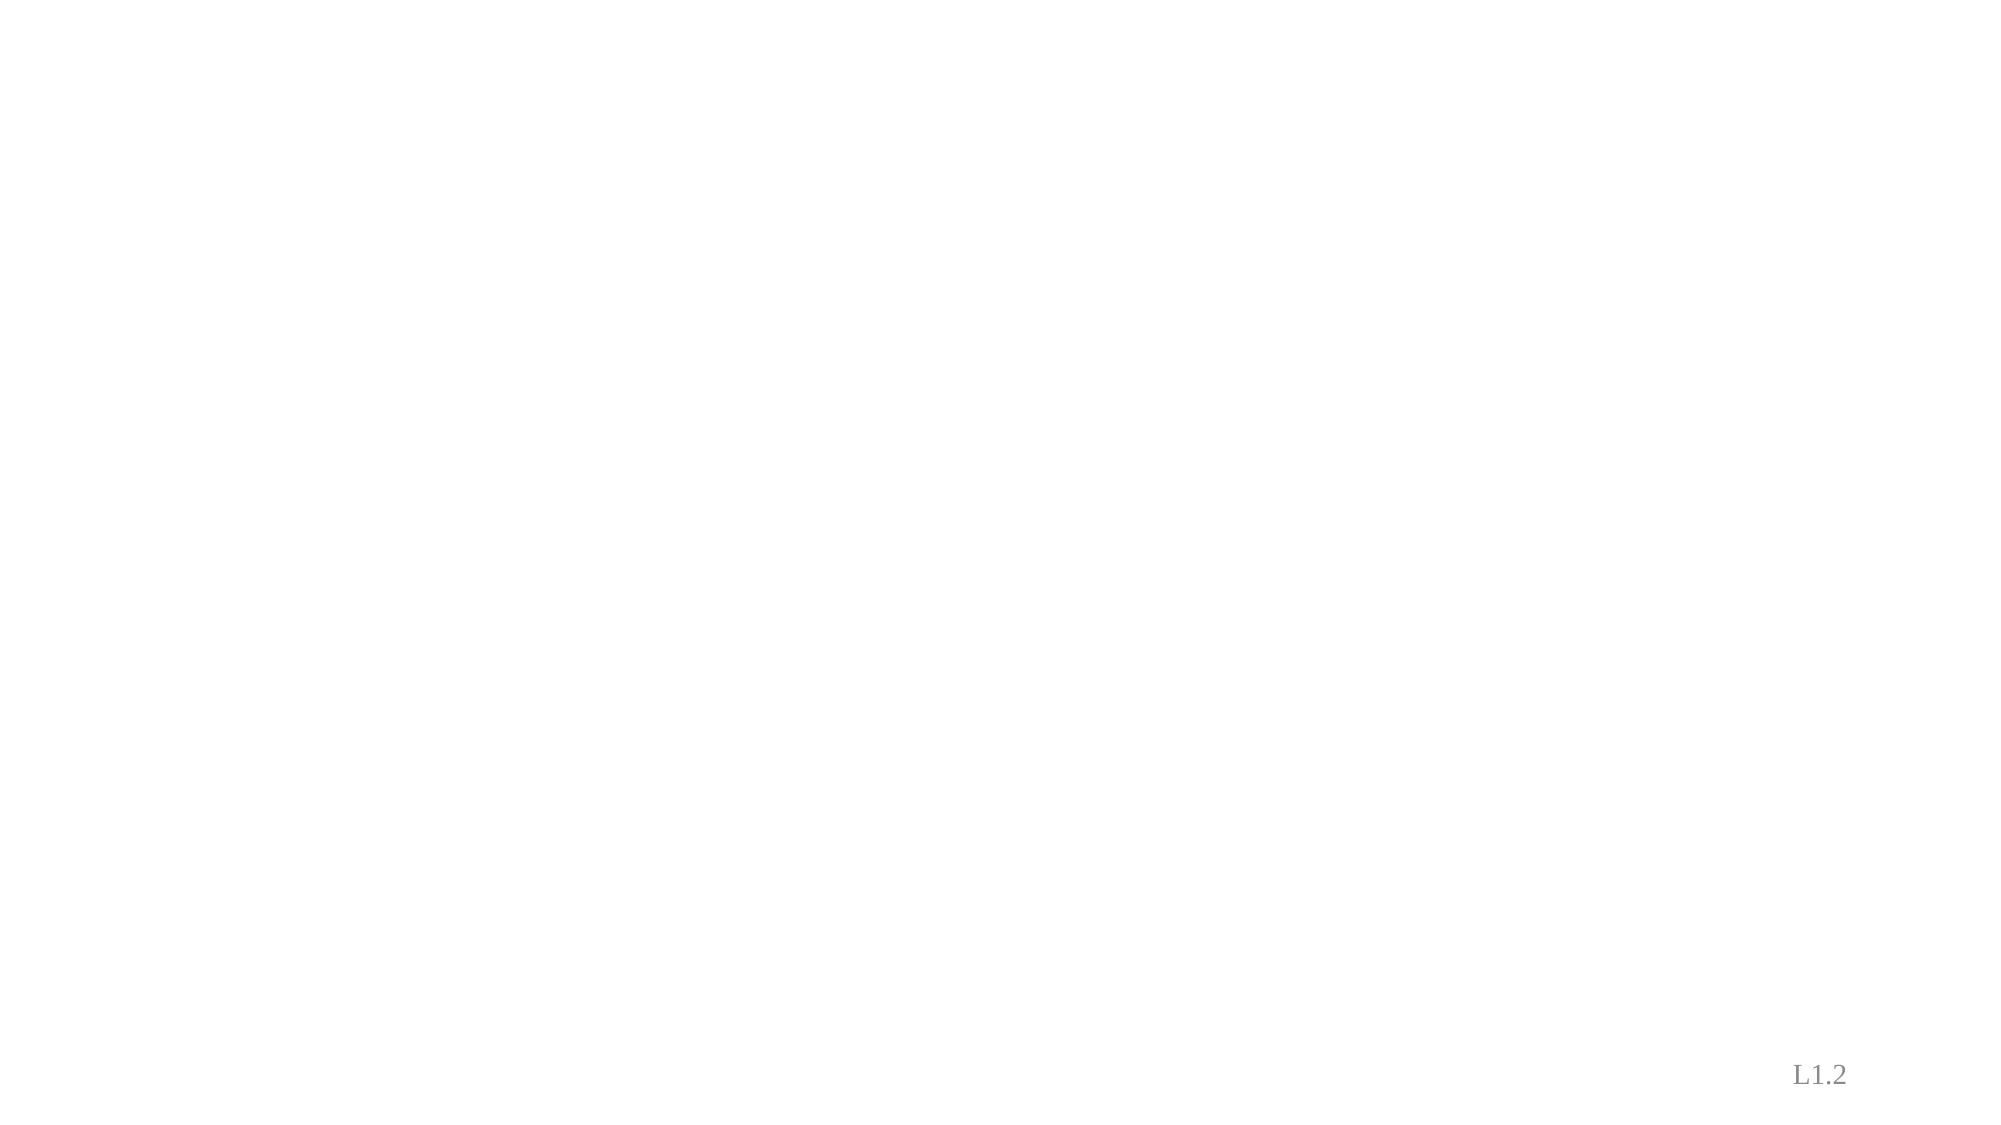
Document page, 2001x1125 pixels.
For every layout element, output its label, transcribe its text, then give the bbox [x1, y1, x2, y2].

slide_number L1.2 [1412, 1042, 1863, 1103]
